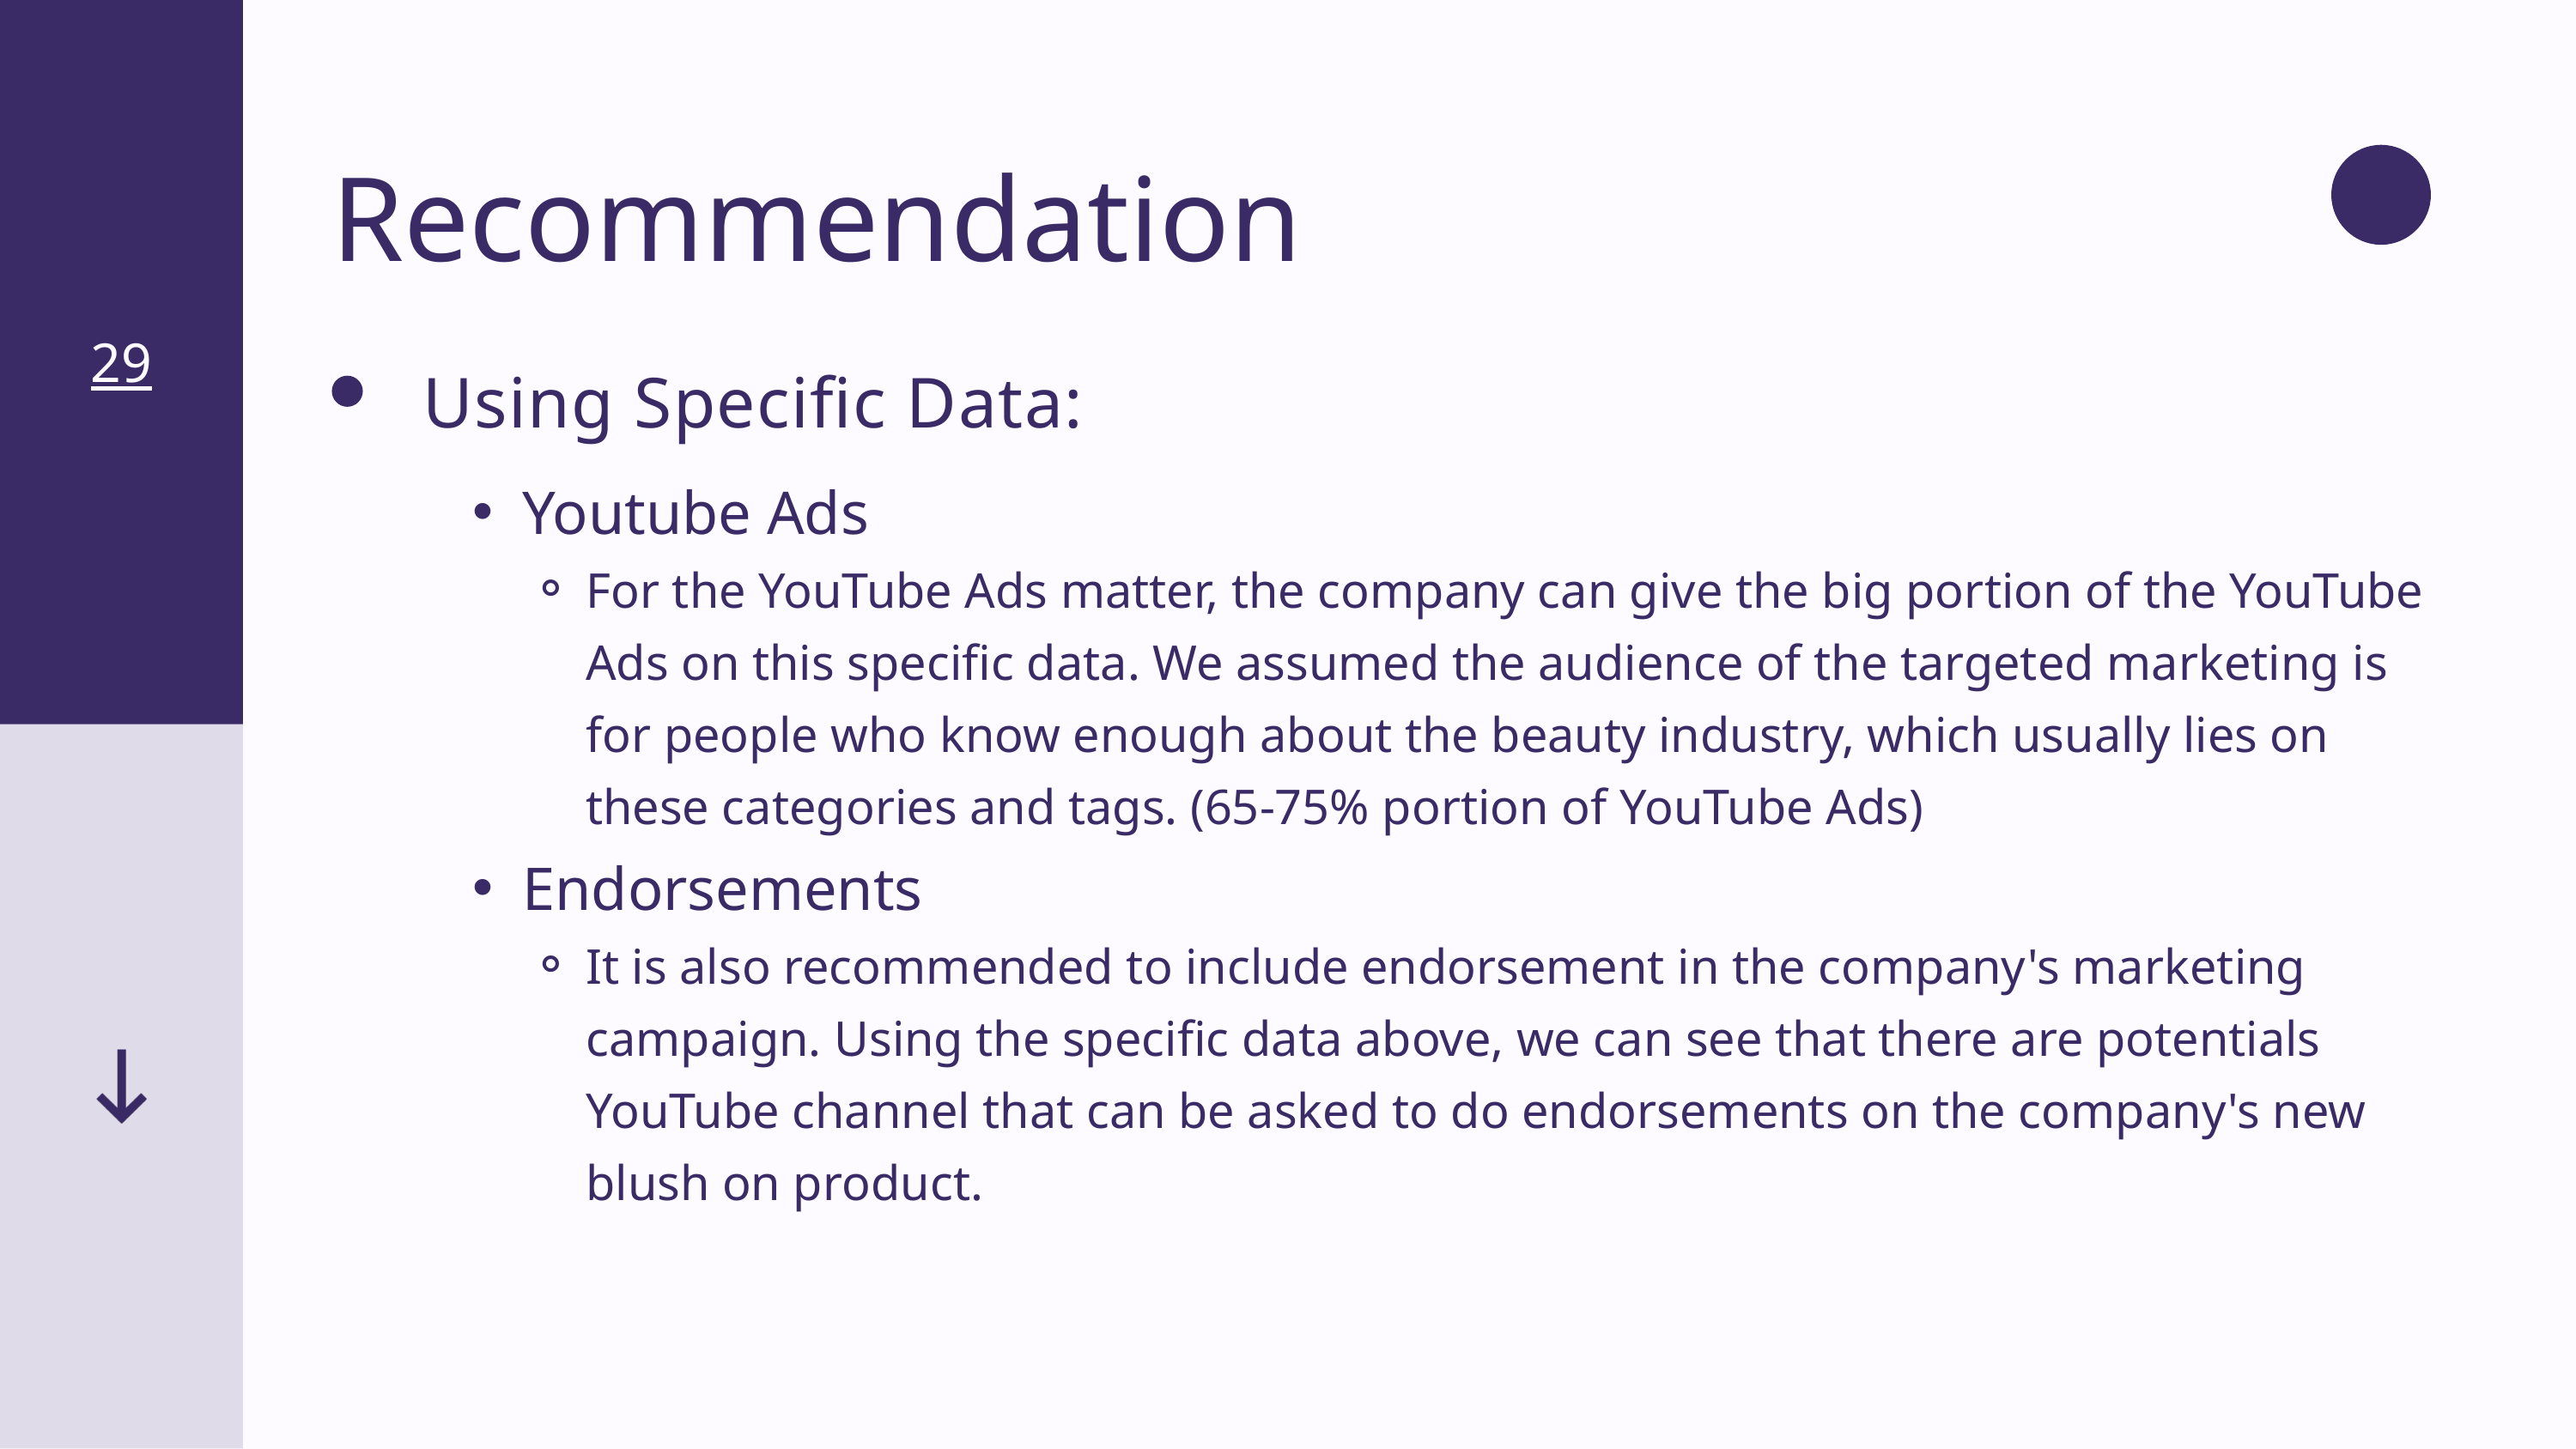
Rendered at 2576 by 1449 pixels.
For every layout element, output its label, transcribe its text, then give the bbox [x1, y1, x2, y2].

text_box 29 [64, 333, 179, 393]
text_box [331, 375, 363, 408]
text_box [2330, 144, 2432, 246]
text_box Recommendation [331, 144, 1902, 285]
text_box [0, 0, 243, 724]
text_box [422, 361, 2433, 1337]
picture [83, 1050, 160, 1124]
text_box [0, 724, 243, 1449]
